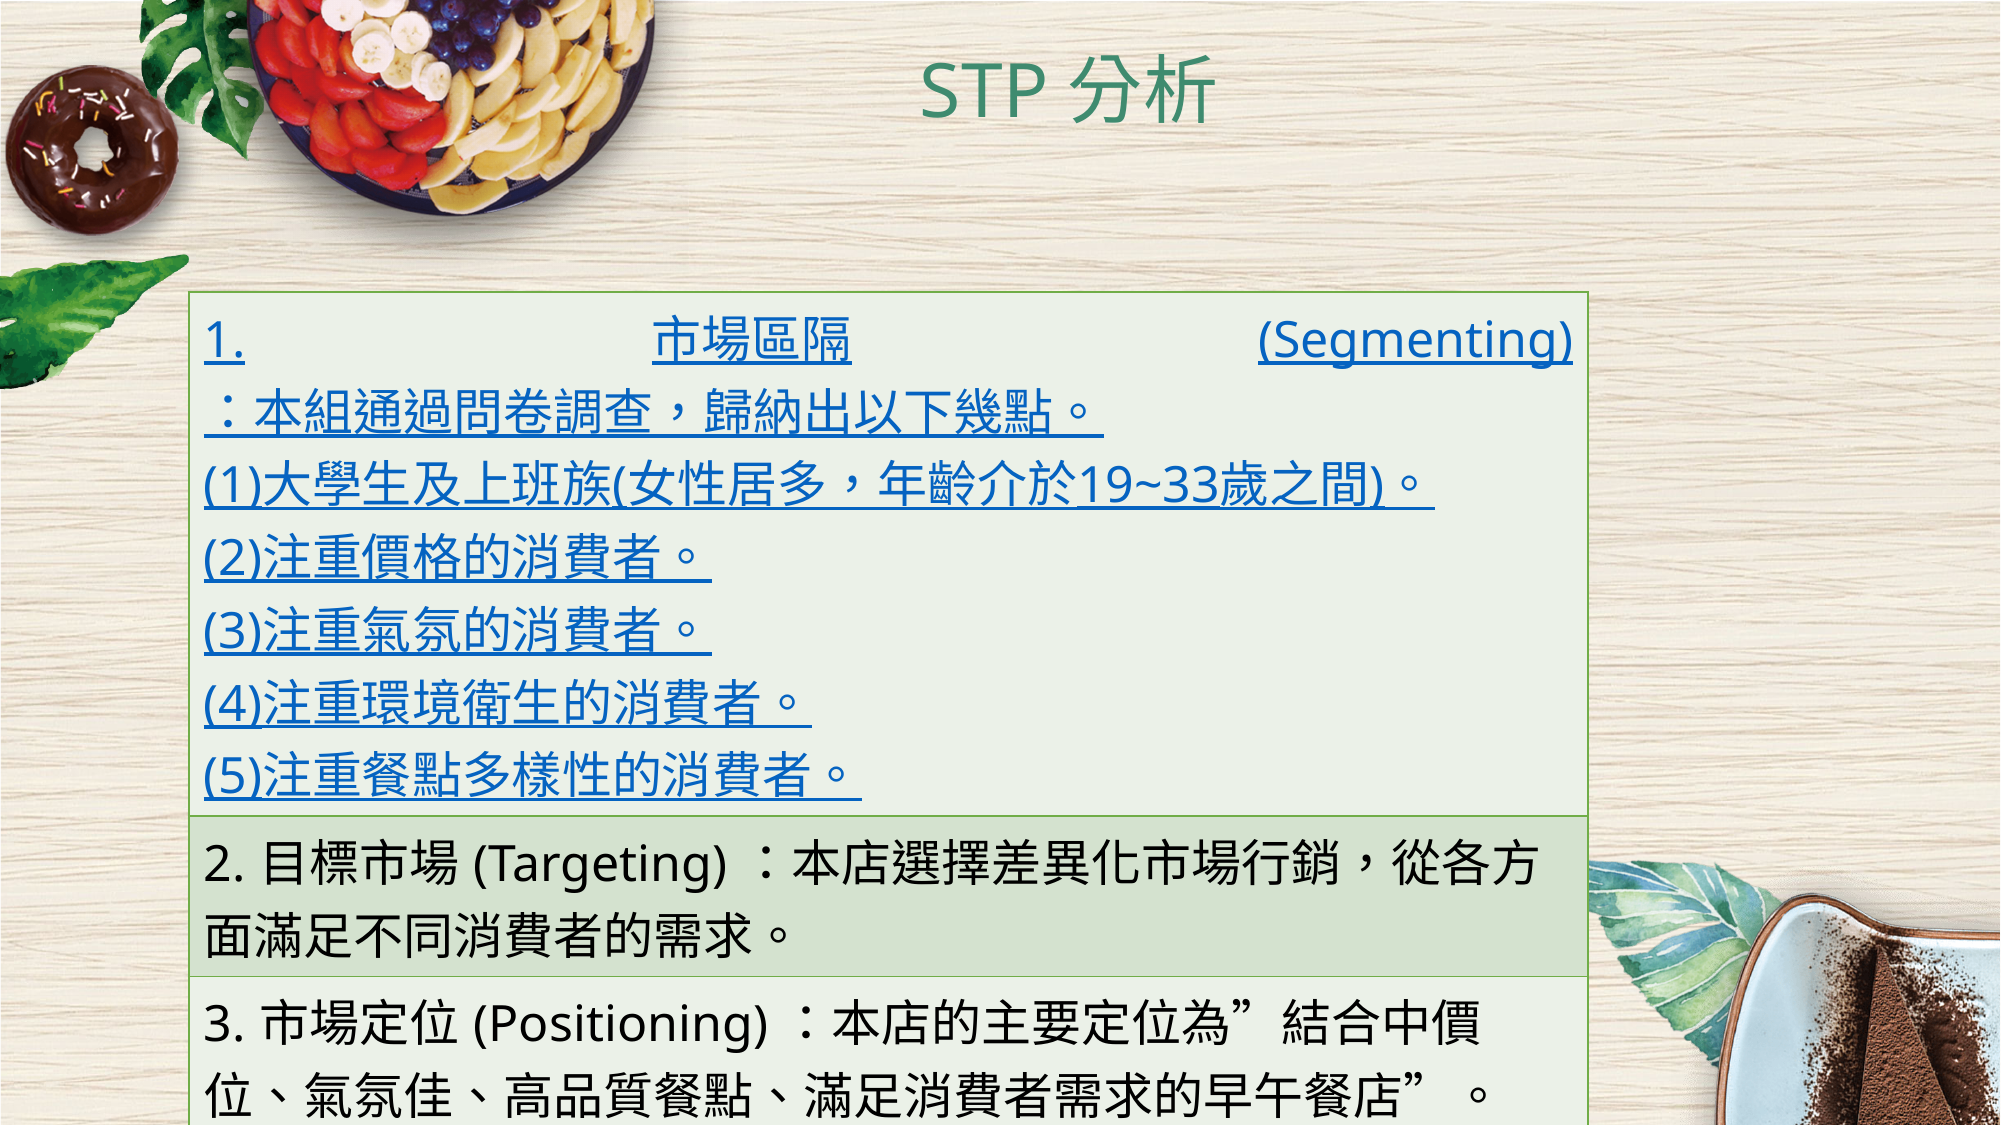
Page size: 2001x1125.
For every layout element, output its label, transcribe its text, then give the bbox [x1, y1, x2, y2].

table_header 1.市場區隔(Segmenting)：本組通過問卷調查，歸納出以下幾點。 (1)大學生及上班族(女性居多，年齡介於19~33歲之間)。 (2)注重價格的消費者。 (3)注重氣氛的消費者。 (4)注重環境衛生的消費者。 (5)注重餐點多樣性的消費者。 [190, 293, 1587, 815]
table_cell 2.目標市場(Targeting)：本店選擇差異化市場行銷，從各方面滿足不同消費者的需求。 [190, 817, 1587, 976]
picture [0, 0, 2001, 1125]
table_cell 3.市場定位(Positioning)：本店的主要定位為”結合中價位、氣氛佳、高品質餐點、滿足消費者需求的早午餐店”。 [190, 977, 1542, 1125]
text_box STP分析 [904, 35, 1234, 140]
